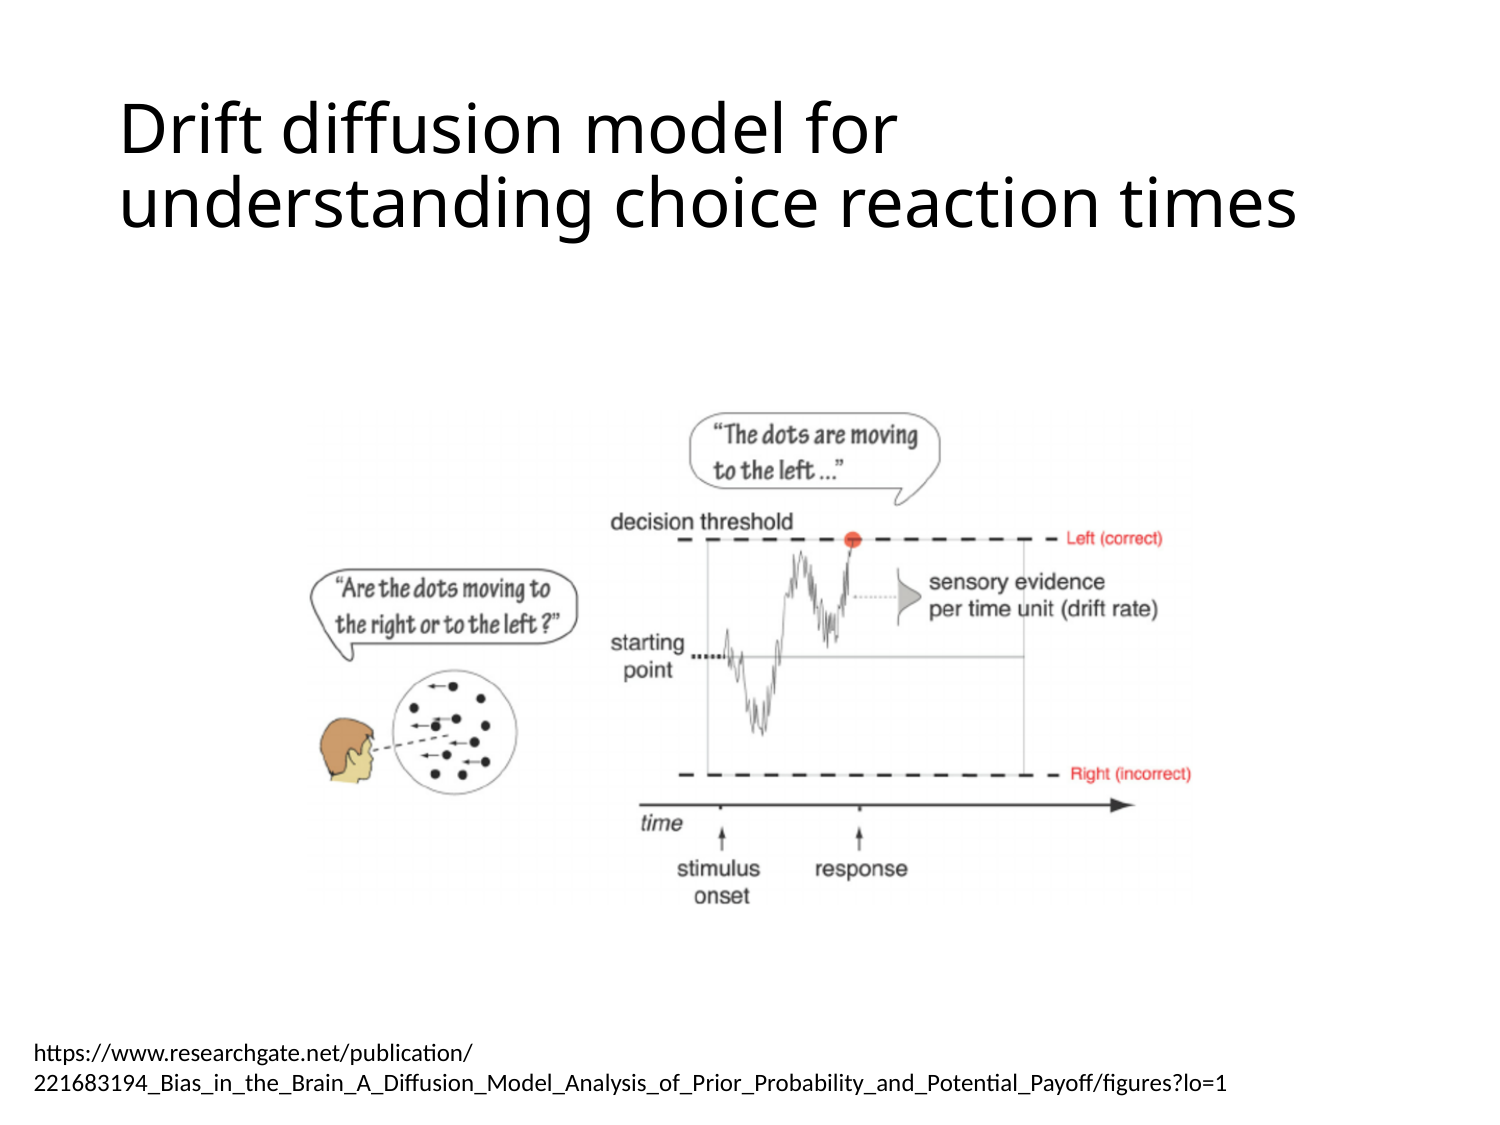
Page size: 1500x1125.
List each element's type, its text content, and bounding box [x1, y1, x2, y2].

text_box https://www.researchgate.net/publication/221683194_Bias_in_the_Brain_A_Diffusion_Model_Analysis_of_Prior_Probability_and_Potential_Payoff/figures?lo=1 [18, 1029, 1482, 1105]
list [307, 408, 1193, 905]
title Drift diffusion model for understanding choice reaction times [103, 59, 1397, 278]
